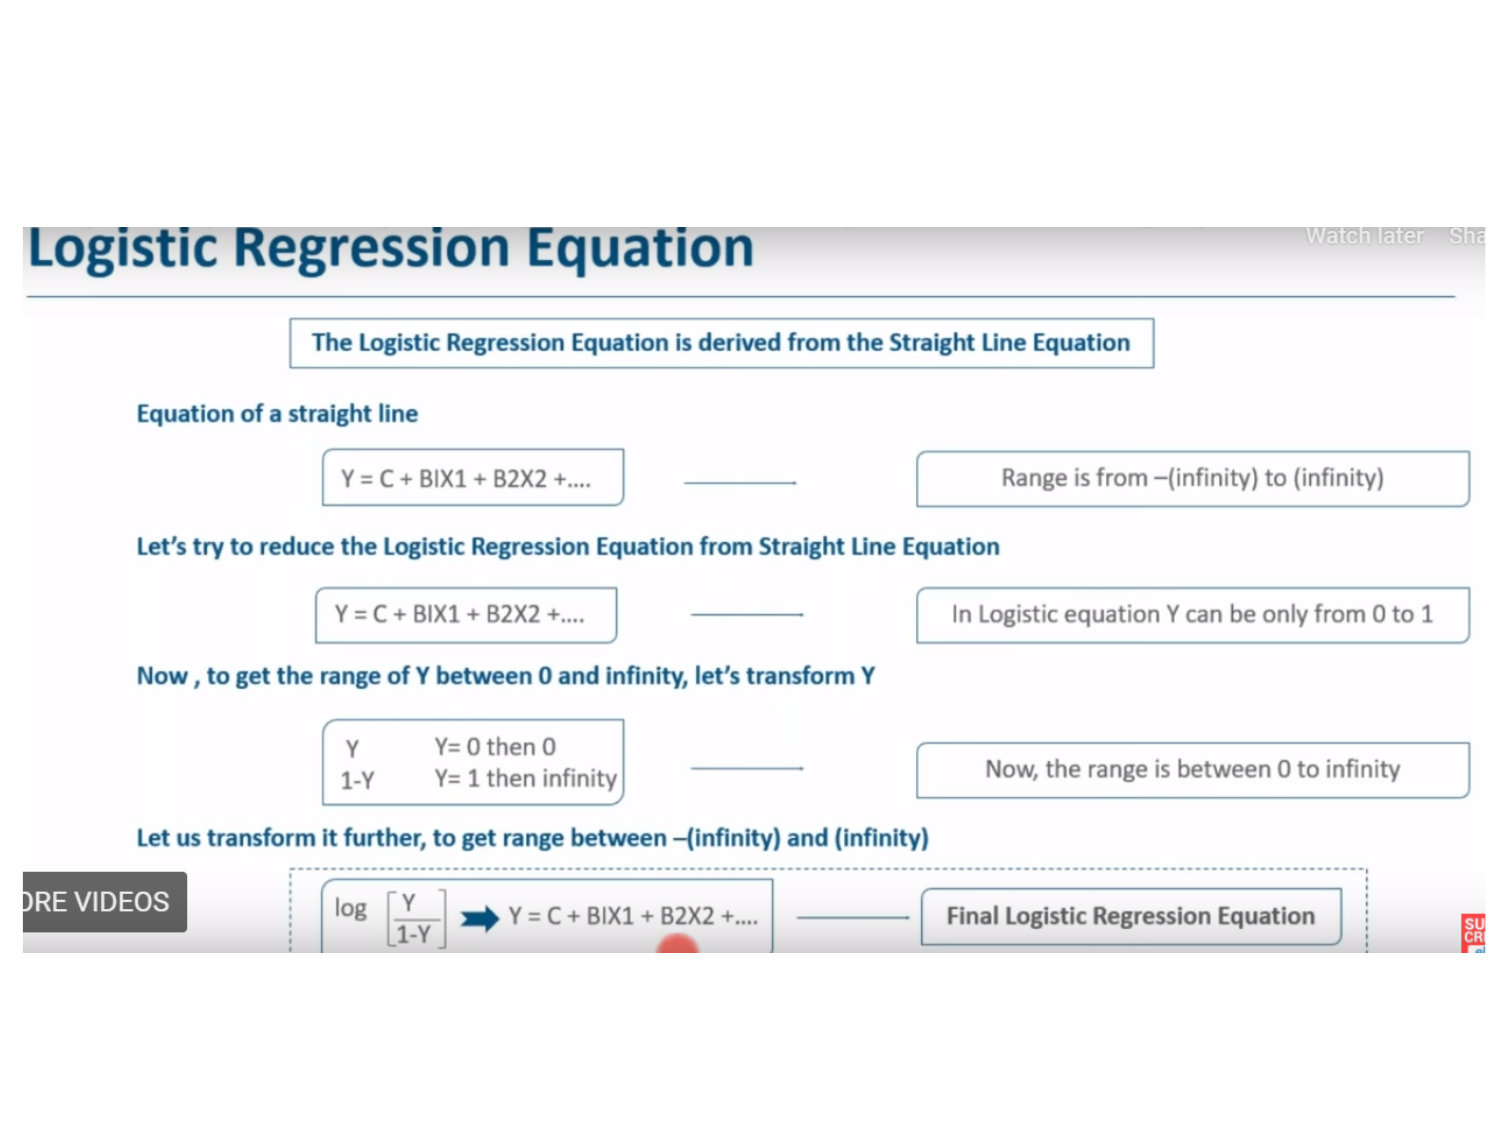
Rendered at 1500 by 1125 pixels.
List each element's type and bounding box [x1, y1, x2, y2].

picture [22, 226, 1486, 954]
